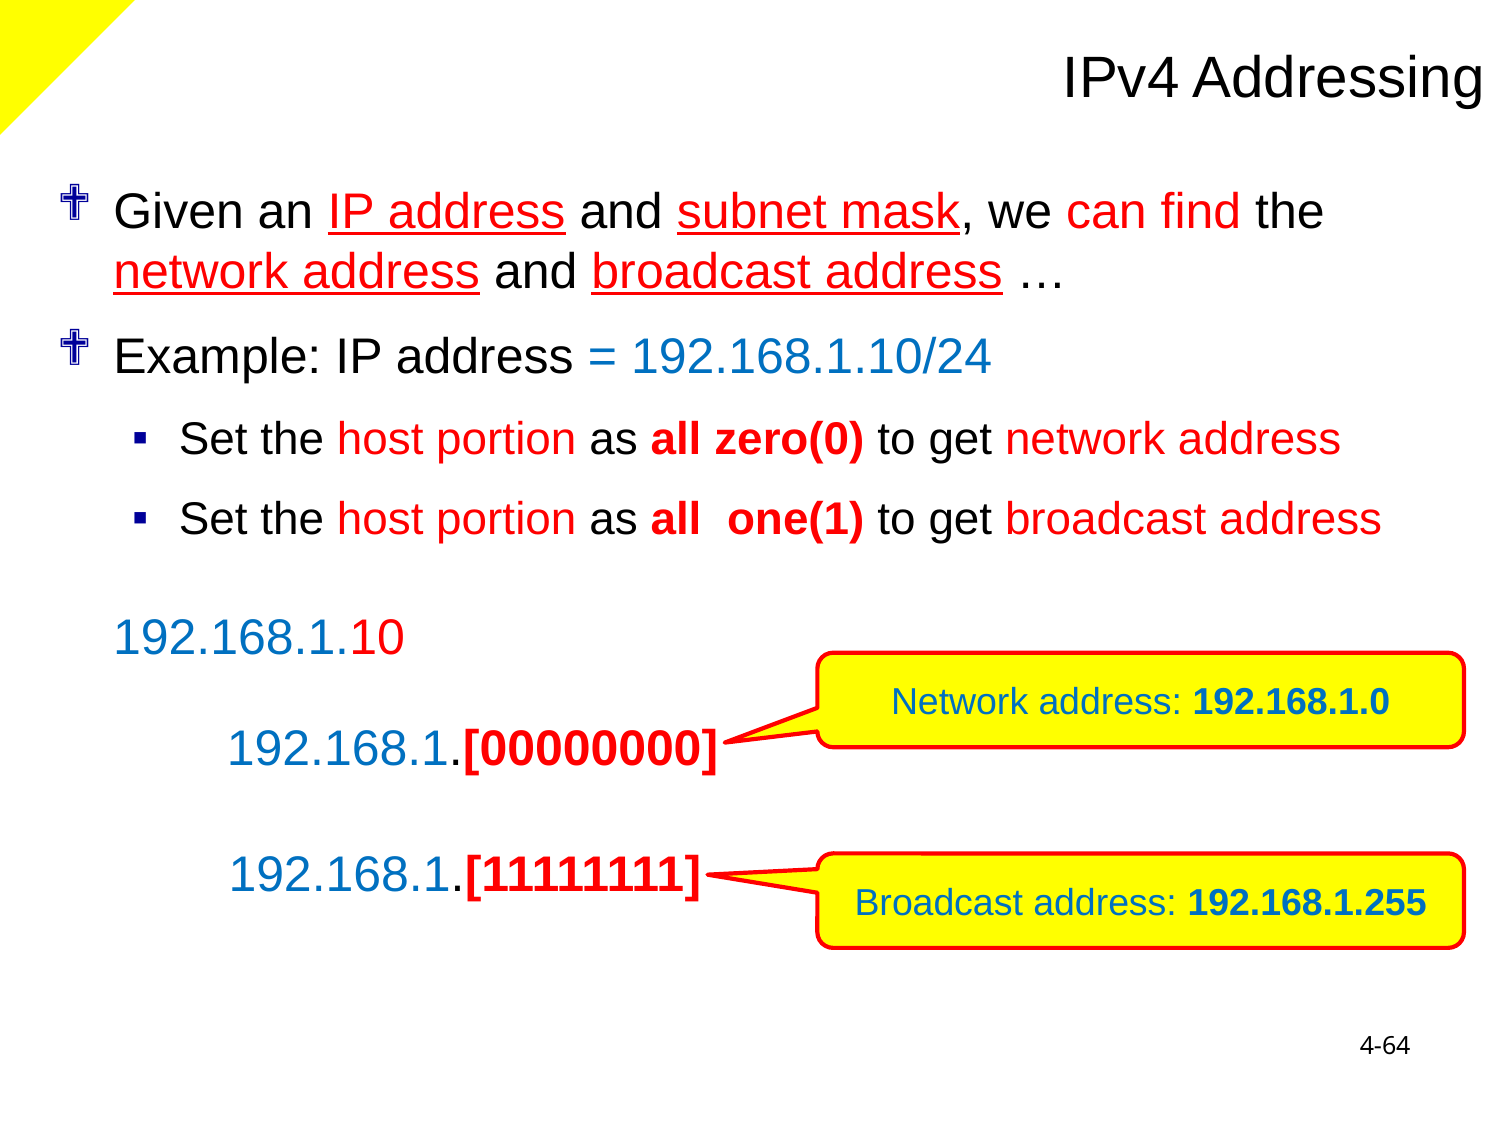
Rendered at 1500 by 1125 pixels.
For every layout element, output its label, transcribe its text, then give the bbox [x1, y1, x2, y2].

slide_number 4-64 [1344, 1021, 1463, 1072]
text_box IPv4 Addressing [737, 23, 1500, 126]
text_box 192.168.1.10 [98, 597, 637, 673]
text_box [211, 652, 1465, 784]
text_box [0, 0, 136, 135]
list Given an IP address and subnet mask, we can find the network address and broadcast address … Example: IP address = 192.168.1.10/24 Set the host portion as all zero(0) to get network address Set the host portion as all one(1) to get broadcast address [42, 171, 1438, 585]
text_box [213, 834, 1465, 949]
